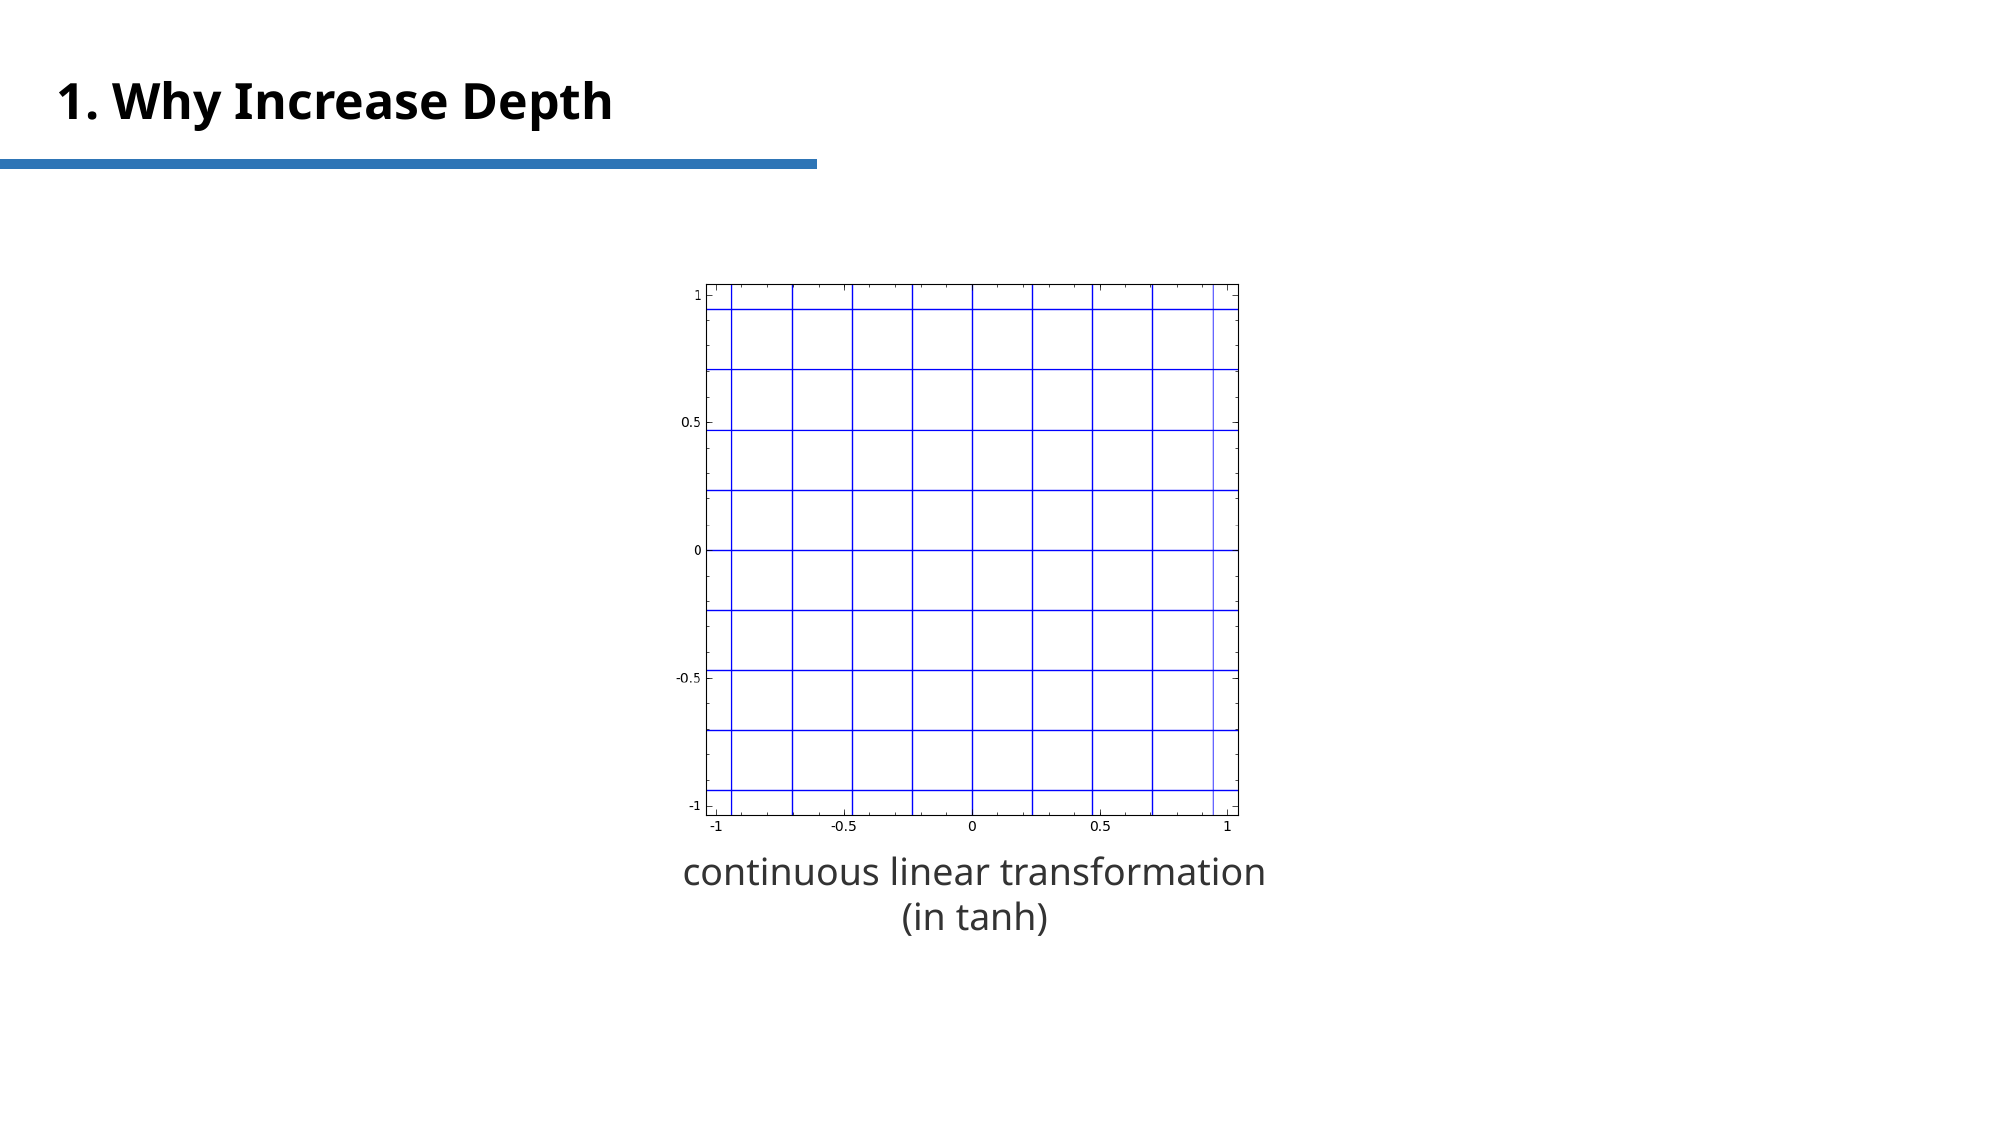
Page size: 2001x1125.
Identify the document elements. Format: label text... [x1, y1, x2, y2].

text_box 1. Why Increase Depth [42, 61, 630, 137]
text_box continuous linear transformation (in tanh) [609, 840, 1341, 945]
picture [666, 274, 1246, 840]
